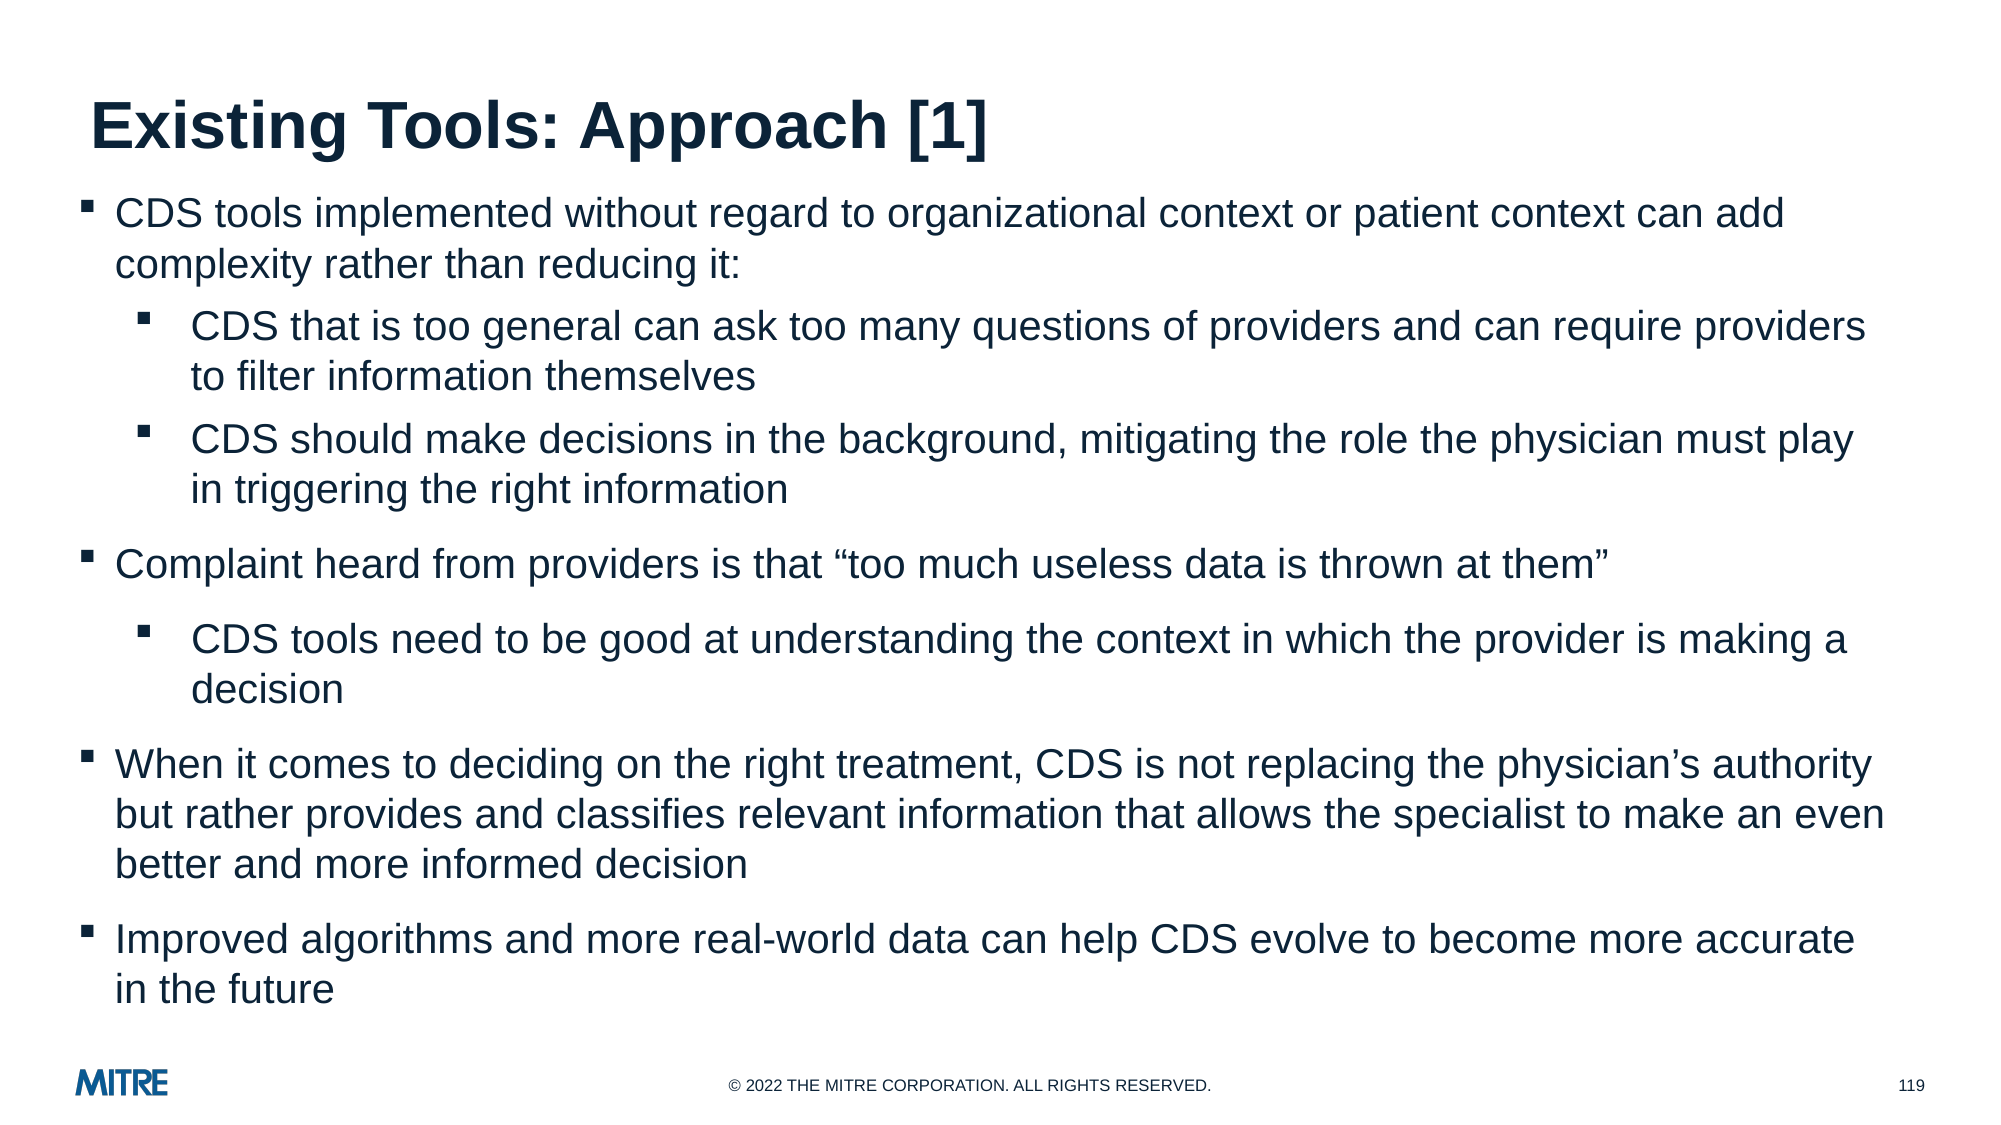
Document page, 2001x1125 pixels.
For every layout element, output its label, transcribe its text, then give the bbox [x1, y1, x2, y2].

picture [71, 1063, 174, 1103]
list CDS tools implemented without regard to organizational context or patient context can add complexity rather than reducing it: CDS that is too general can ask too many questions of providers and can require providers to filter information themselves CDS should make decisions in the background, mitigating the role the physician must play in triggering the right information Complaint heard from providers is that “too much useless data is thrown at them” CDS tools need to be good at understanding the context in which the provider is making a decision When it comes to deciding on the right treatment, CDS is not replacing the physician’s authority but rather provides and classifies relevant information that allows the specialist to make an even better and more informed decision Improved algorithms and more real-world data can help CDS evolve to become more accurate in the future [62, 178, 1913, 1042]
slide_number 119 [1793, 1064, 1925, 1106]
title Existing Tools: Approach [1] [75, 65, 1925, 179]
